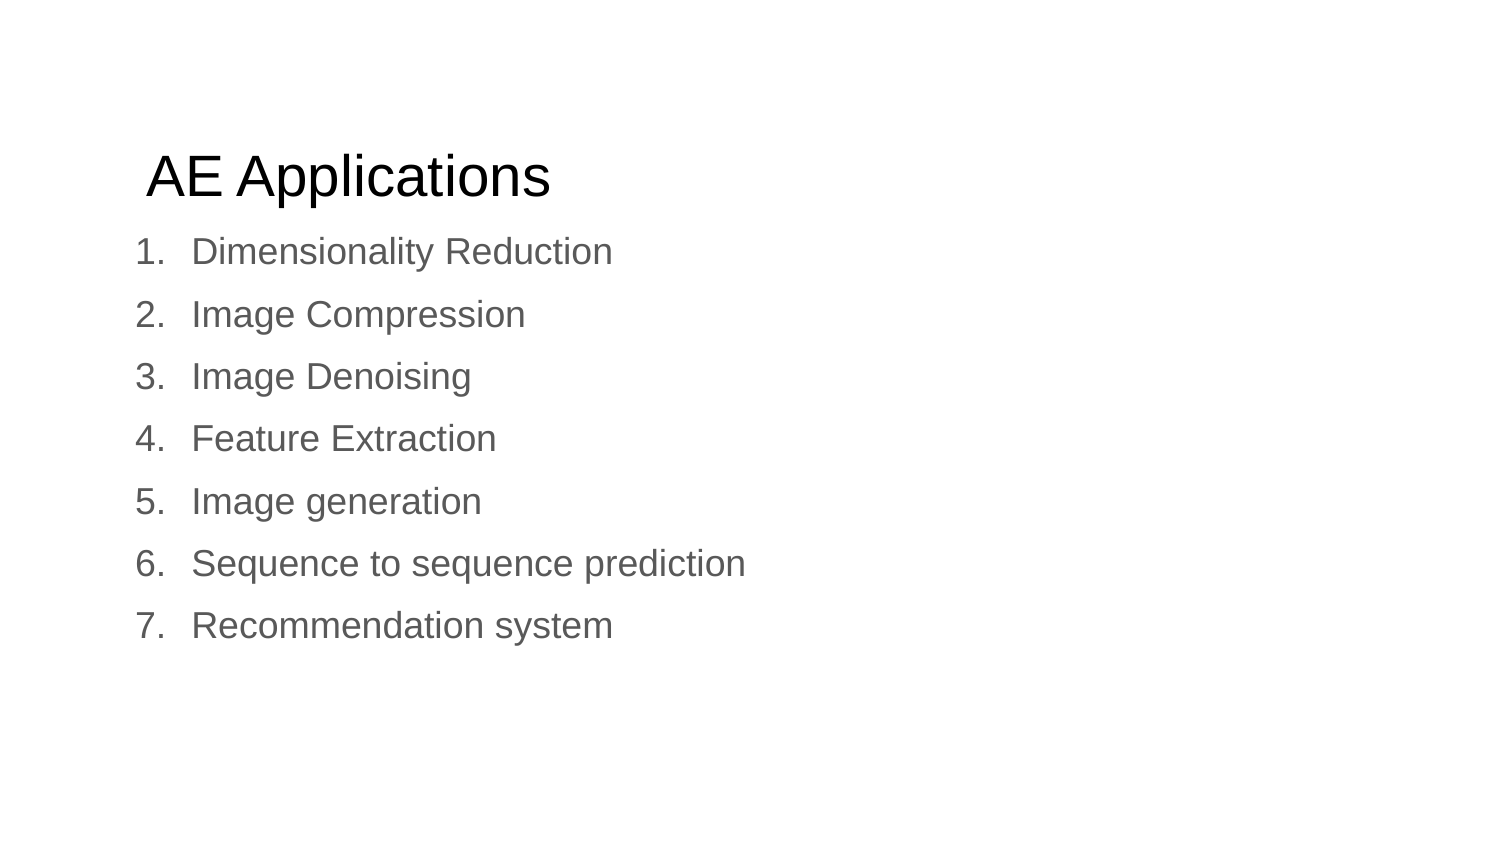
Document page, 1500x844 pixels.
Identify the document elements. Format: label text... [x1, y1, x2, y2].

list Dimensionality Reduction Image Compression Image Denoising Feature Extraction Image generation Sequence to sequence prediction Recommendation system [135, 227, 1373, 723]
title AE Applications [135, 35, 1373, 214]
